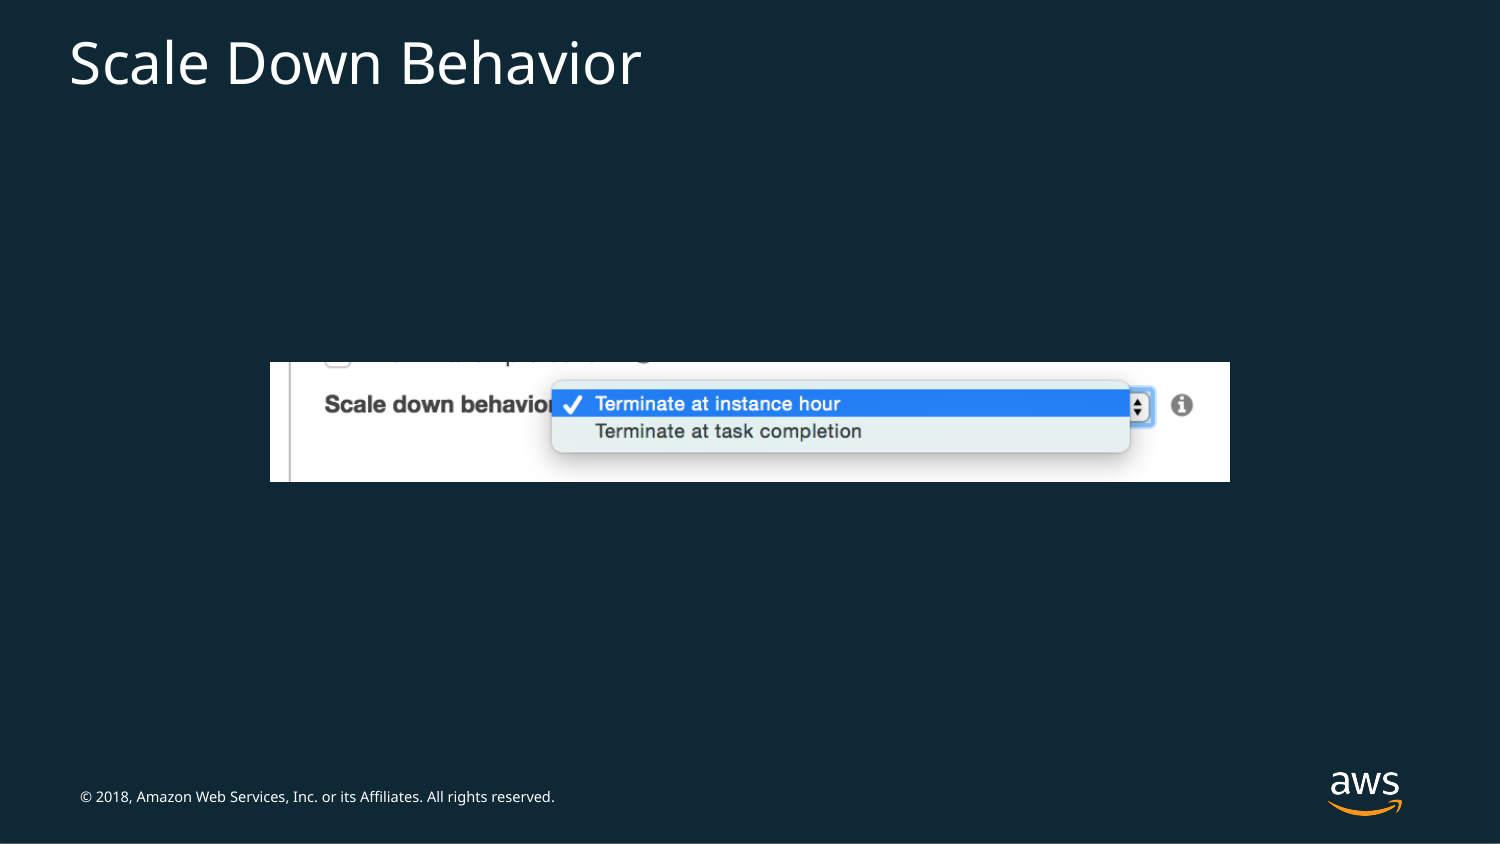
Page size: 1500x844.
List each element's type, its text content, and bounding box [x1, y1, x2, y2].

picture [270, 362, 1230, 482]
picture [1328, 772, 1402, 816]
text_box Scale Down Behavior [55, 18, 1462, 109]
